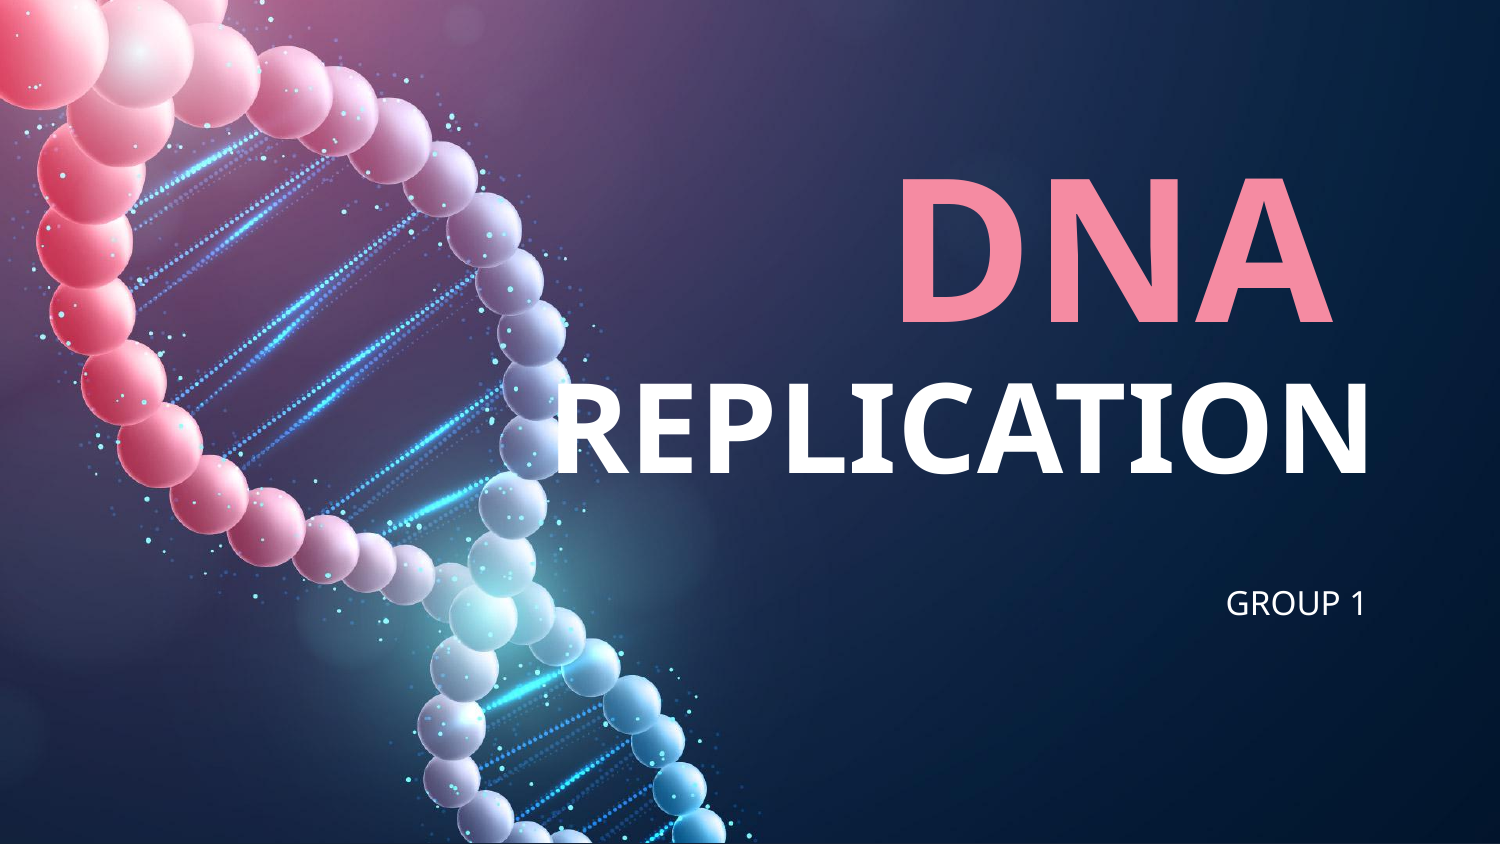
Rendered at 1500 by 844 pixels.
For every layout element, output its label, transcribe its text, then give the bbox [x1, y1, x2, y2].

title DNA REPLICATION [339, 151, 1393, 500]
picture [0, 0, 1500, 843]
subtitle GROUP 1 [763, 572, 1384, 633]
